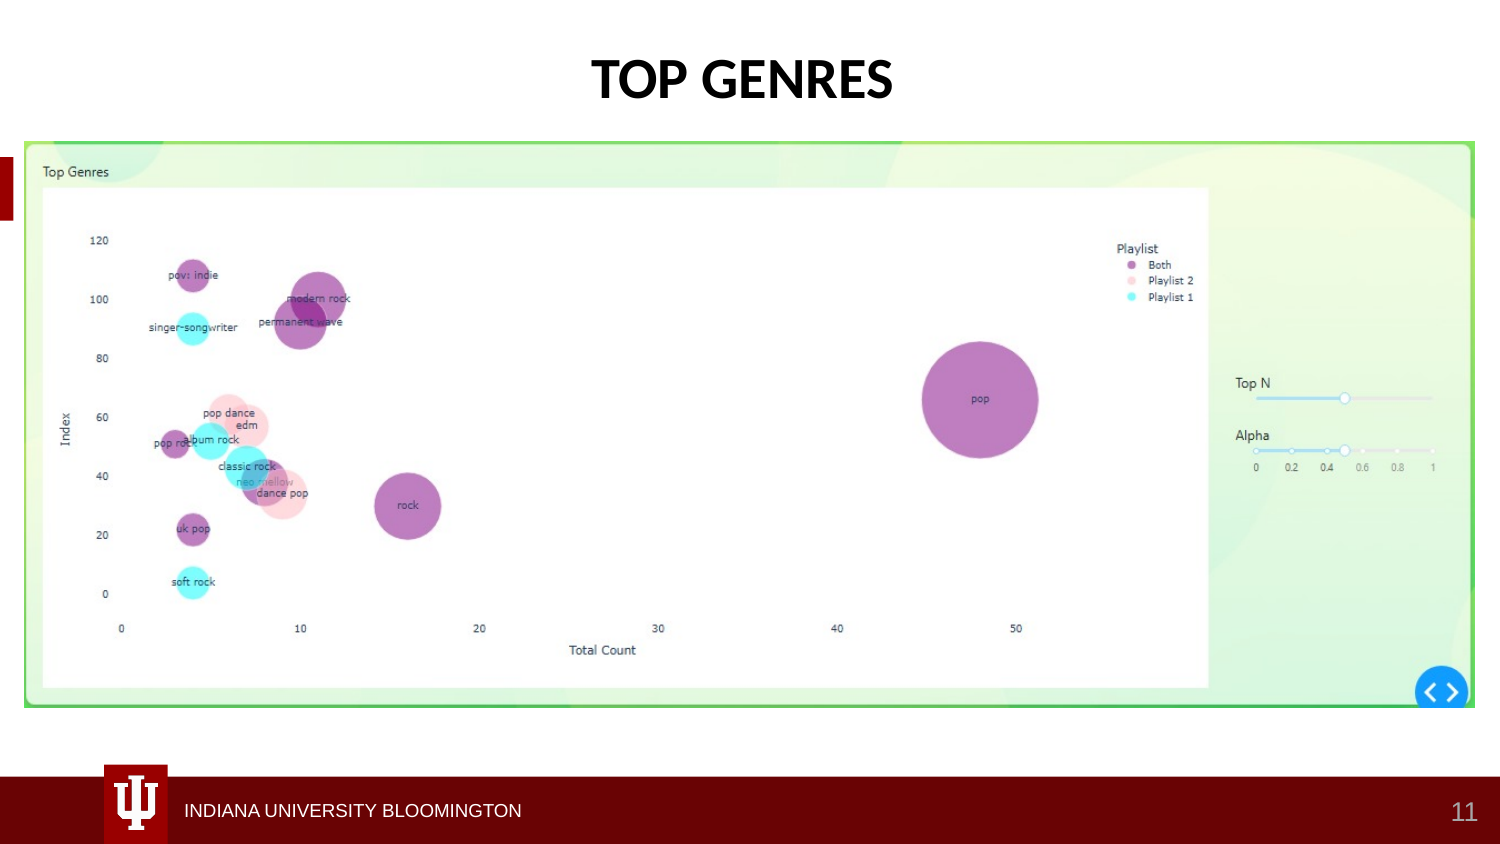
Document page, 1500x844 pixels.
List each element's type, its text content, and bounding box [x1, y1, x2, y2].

slide_number ‹#› [1403, 779, 1494, 844]
title TOP GENRES [86, 18, 1400, 134]
picture [114, 775, 158, 830]
picture [24, 141, 1475, 708]
